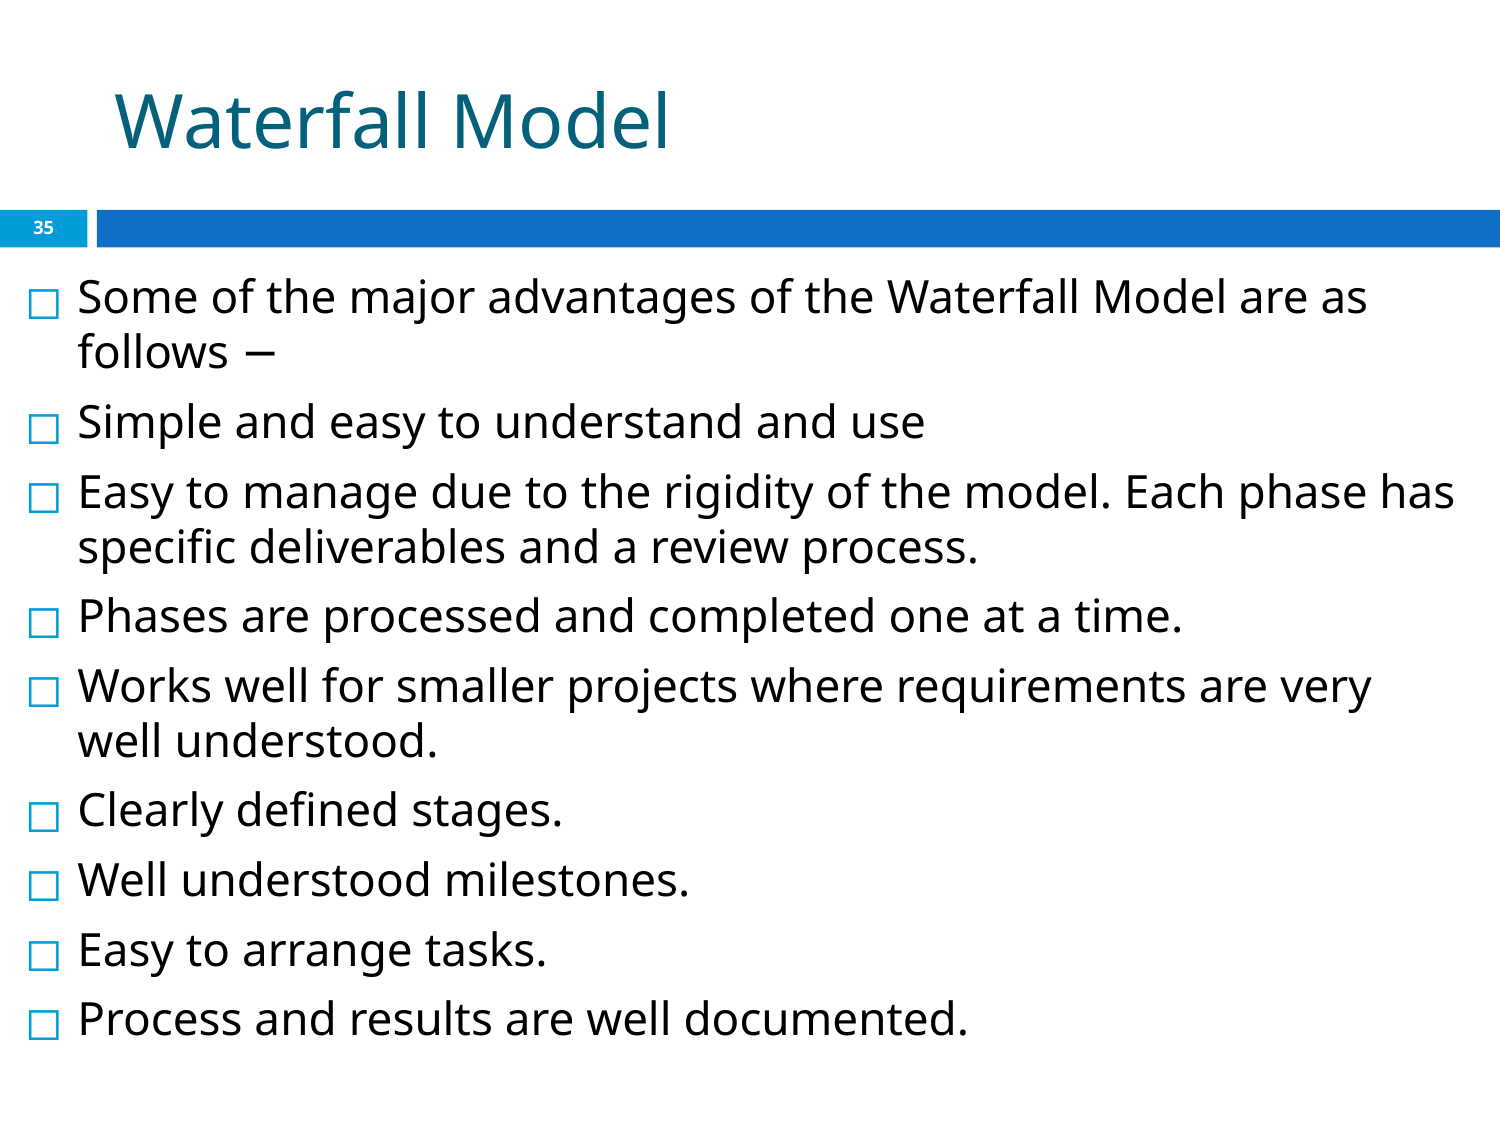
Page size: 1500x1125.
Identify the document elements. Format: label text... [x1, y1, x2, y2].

list Some of the major advantages of the Waterfall Model are as follows − Simple and easy to understand and use Easy to manage due to the rigidity of the model. Each phase has specific deliverables and a review process. Phases are processed and completed one at a time. Works well for smaller projects where requirements are very well understood. Clearly defined stages. Well understood milestones. Easy to arrange tasks. Process and results are well documented. [10, 260, 1476, 1011]
title Waterfall Model [99, 37, 1438, 200]
slide_number ‹#› [0, 208, 88, 249]
